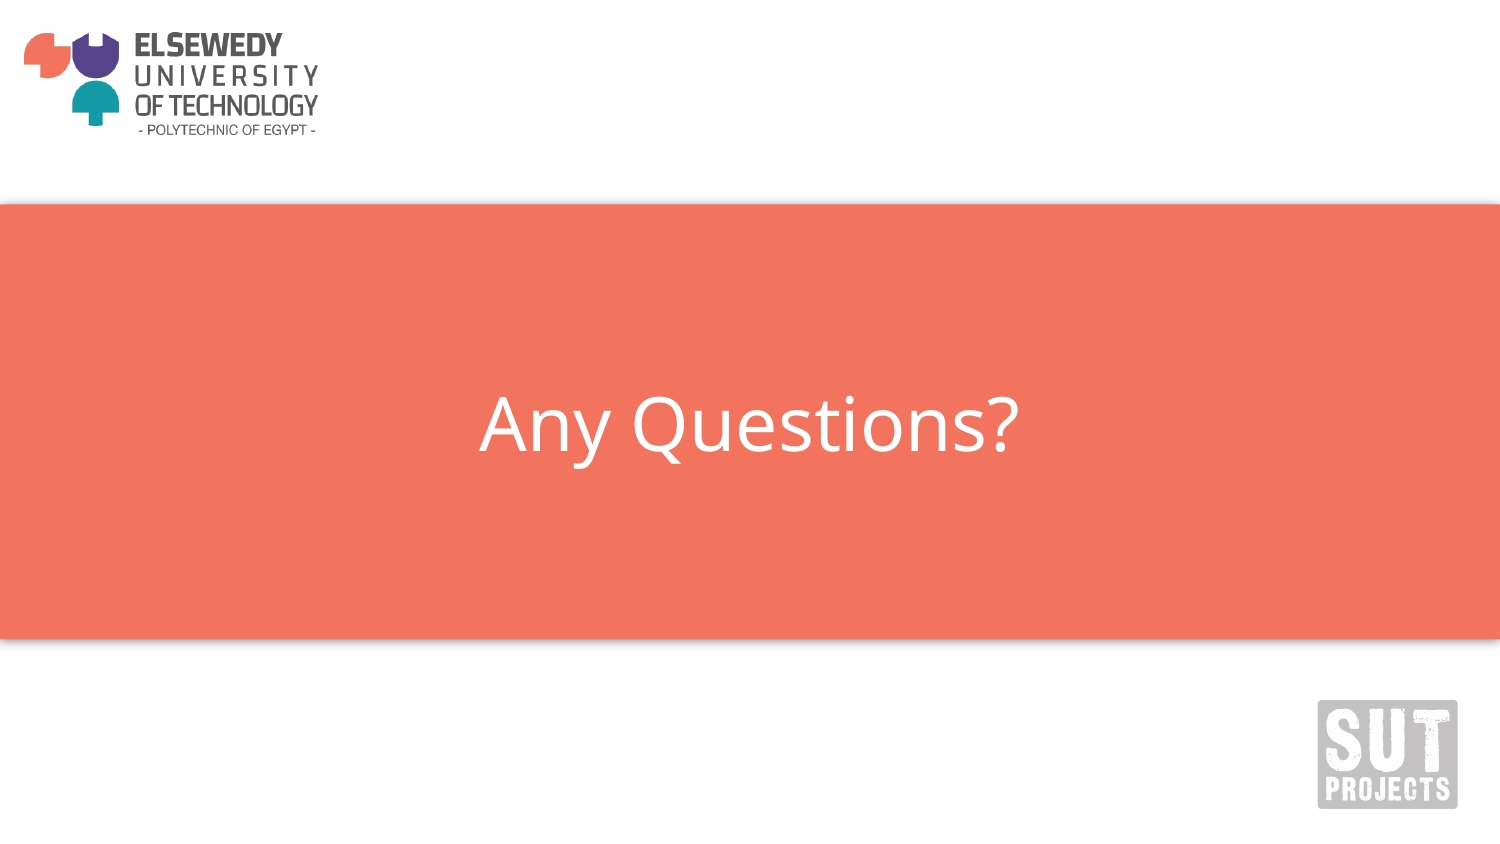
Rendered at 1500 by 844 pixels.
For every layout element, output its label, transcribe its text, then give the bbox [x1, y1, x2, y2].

title Any Questions? [0, 204, 1500, 640]
picture [1315, 697, 1461, 812]
picture [24, 32, 318, 135]
